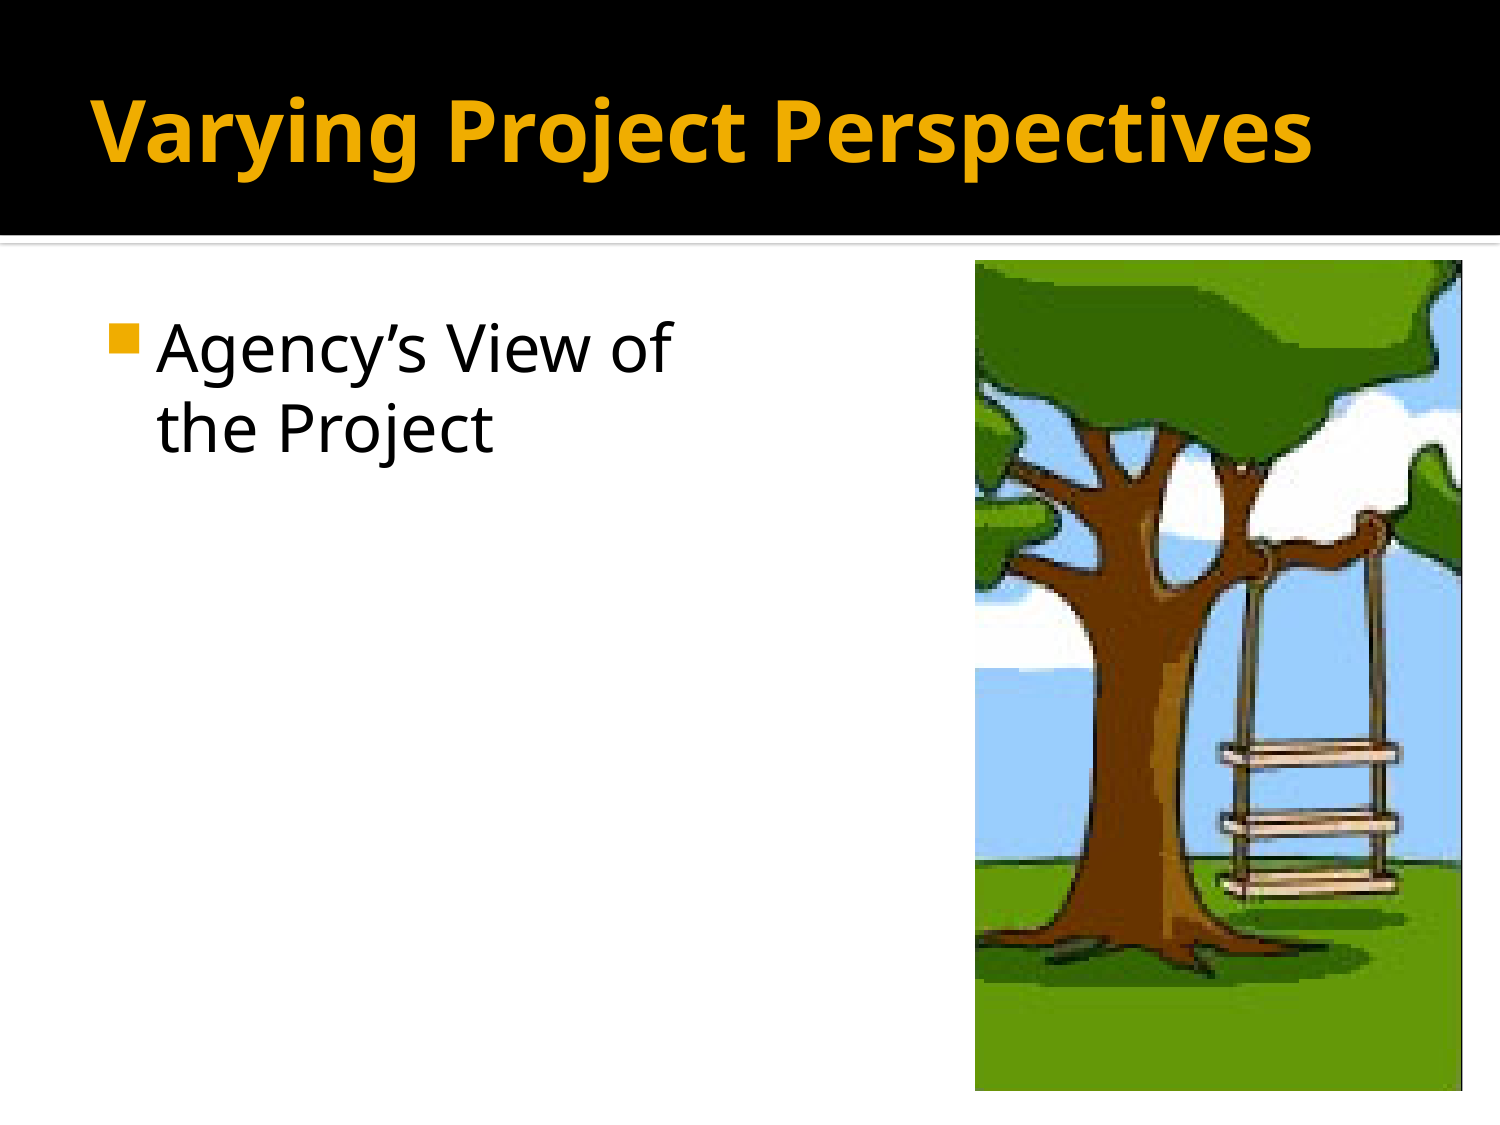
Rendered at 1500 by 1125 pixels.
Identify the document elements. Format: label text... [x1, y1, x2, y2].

list Agency’s View of the Project [75, 291, 750, 1050]
picture [974, 260, 1463, 1091]
title Varying Project Perspectives [75, 25, 1425, 231]
